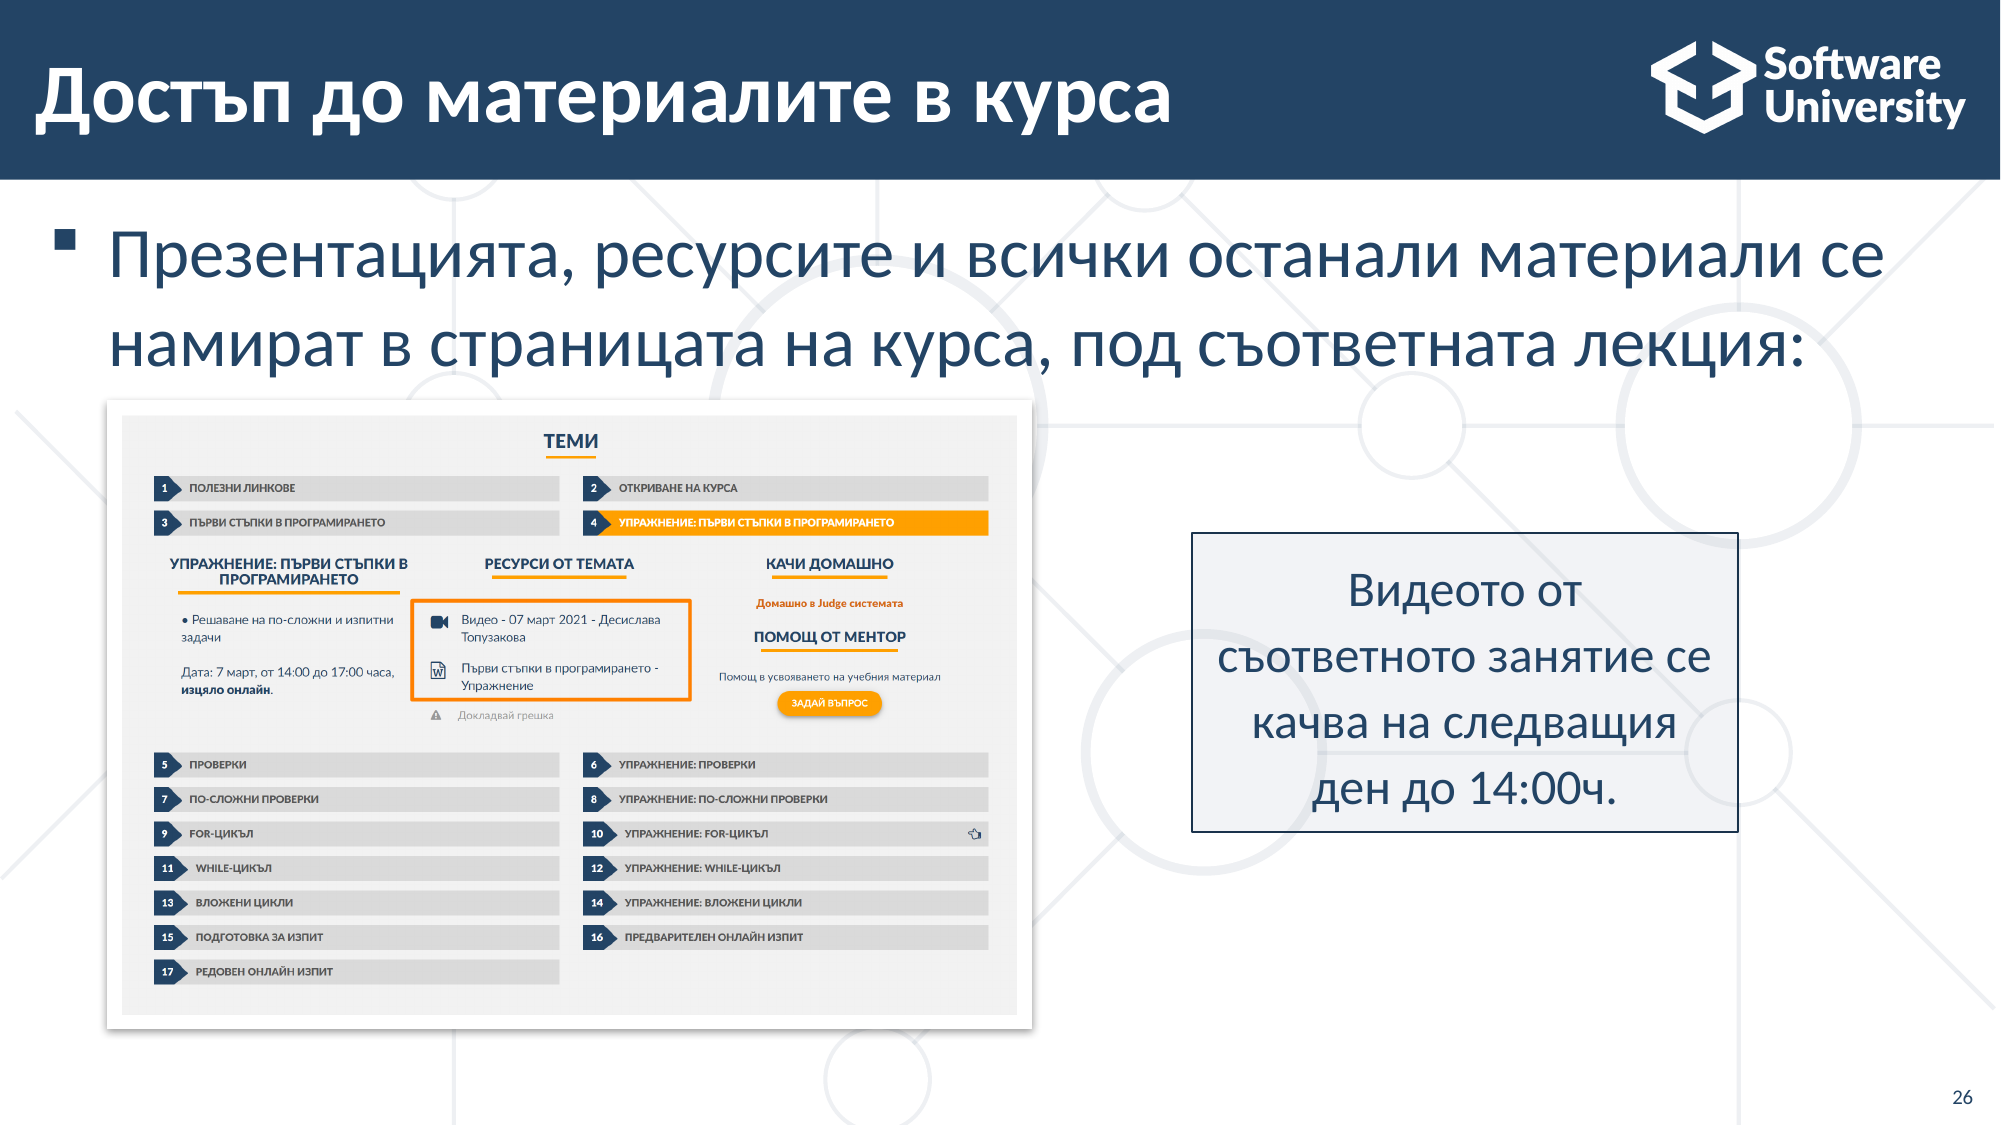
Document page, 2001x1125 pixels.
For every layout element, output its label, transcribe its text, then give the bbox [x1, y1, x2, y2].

slide_number 26 [1927, 1067, 1989, 1117]
list Презентацията, ресурсите и всички останали материали се намират в страницата на курса, под съответната лекция: [31, 196, 1970, 1104]
picture [1651, 41, 1966, 134]
picture [121, 414, 1018, 1016]
title Достъп до материалите в курса [18, 16, 1625, 162]
text_box Видеото от съответното занятие се качва на следващия ден до 14:00ч. [1191, 532, 1739, 833]
